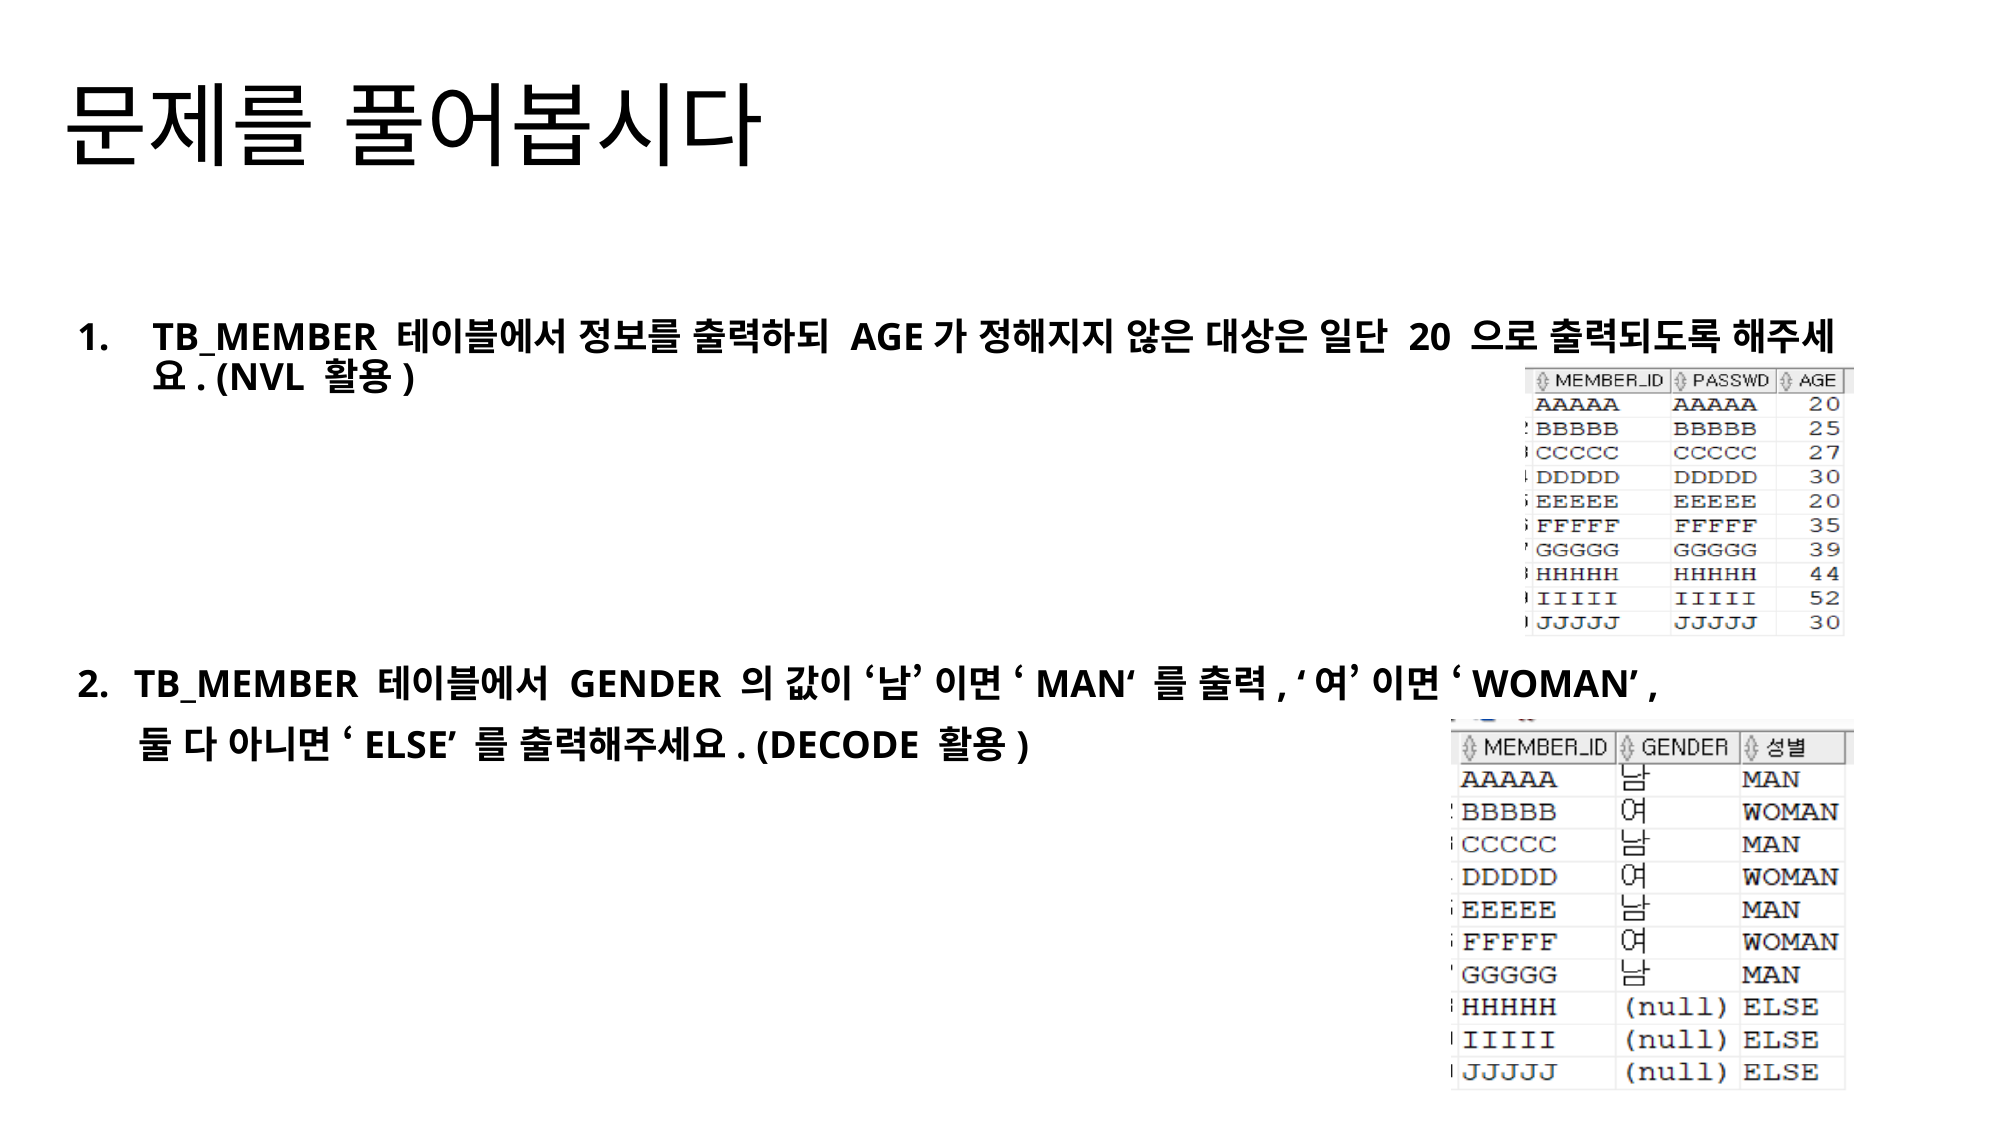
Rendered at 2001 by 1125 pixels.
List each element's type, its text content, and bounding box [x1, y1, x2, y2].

picture [1525, 363, 1854, 641]
picture [1451, 719, 1854, 1091]
list TB_MEMBER 테이블에서 정보를 출력하되 AGE가 정해지지 않은 대상은 일단 20 으로 출력되도록 해주세요. (NVL 활용) TB_MEMBER 테이블에서 GENDER 의 값이 ‘남’ 이면 ‘MAN‘ 를 출력, ‘여’ 이면 ‘WOMAN’ , 둘 다 아니면 ‘ELSE’ 를 출력해주세요. (DECODE 활용) [62, 310, 1895, 1037]
title 문제를 풀어봅시다 [48, 21, 991, 239]
